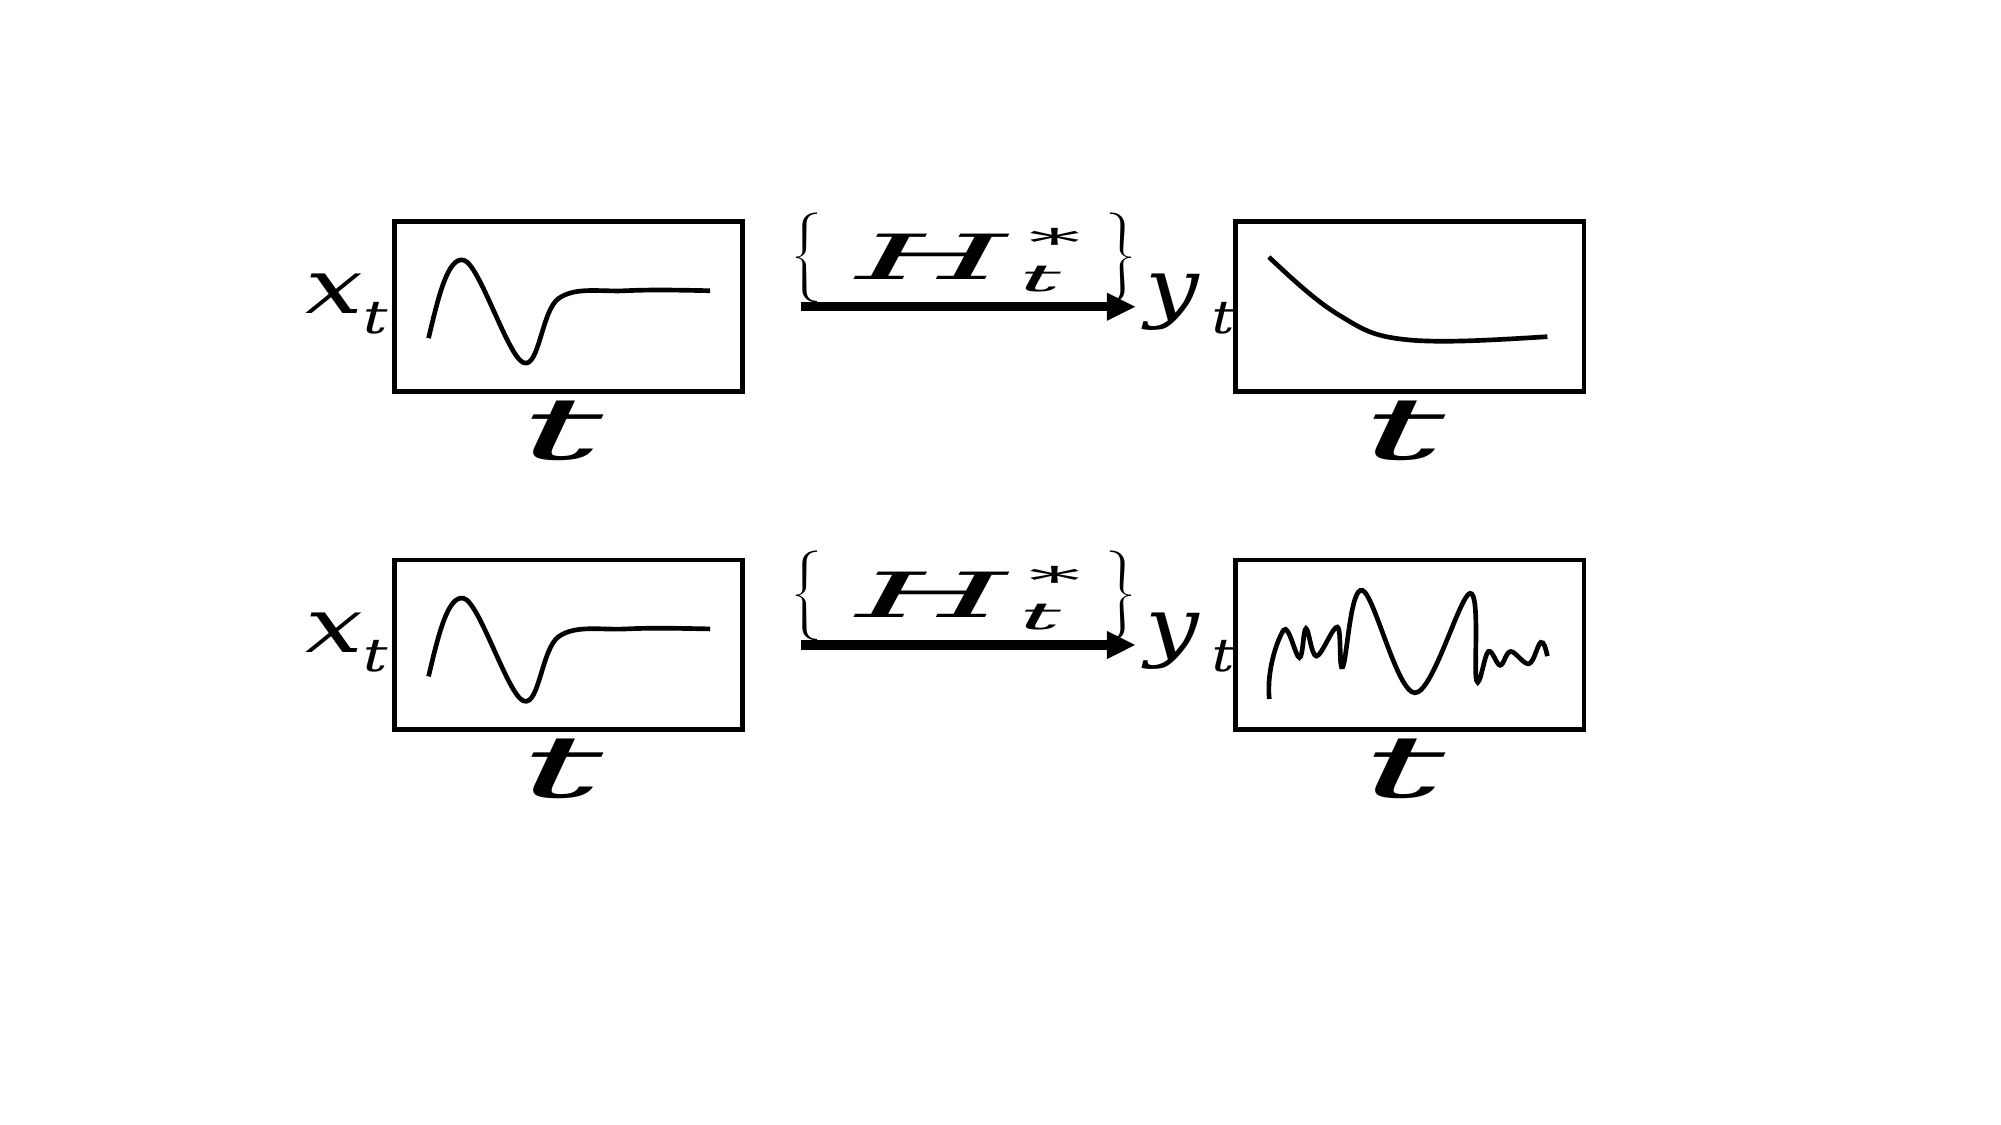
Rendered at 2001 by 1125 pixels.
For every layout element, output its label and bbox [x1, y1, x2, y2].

text_box [298, 209, 1585, 481]
text_box [298, 547, 1585, 819]
